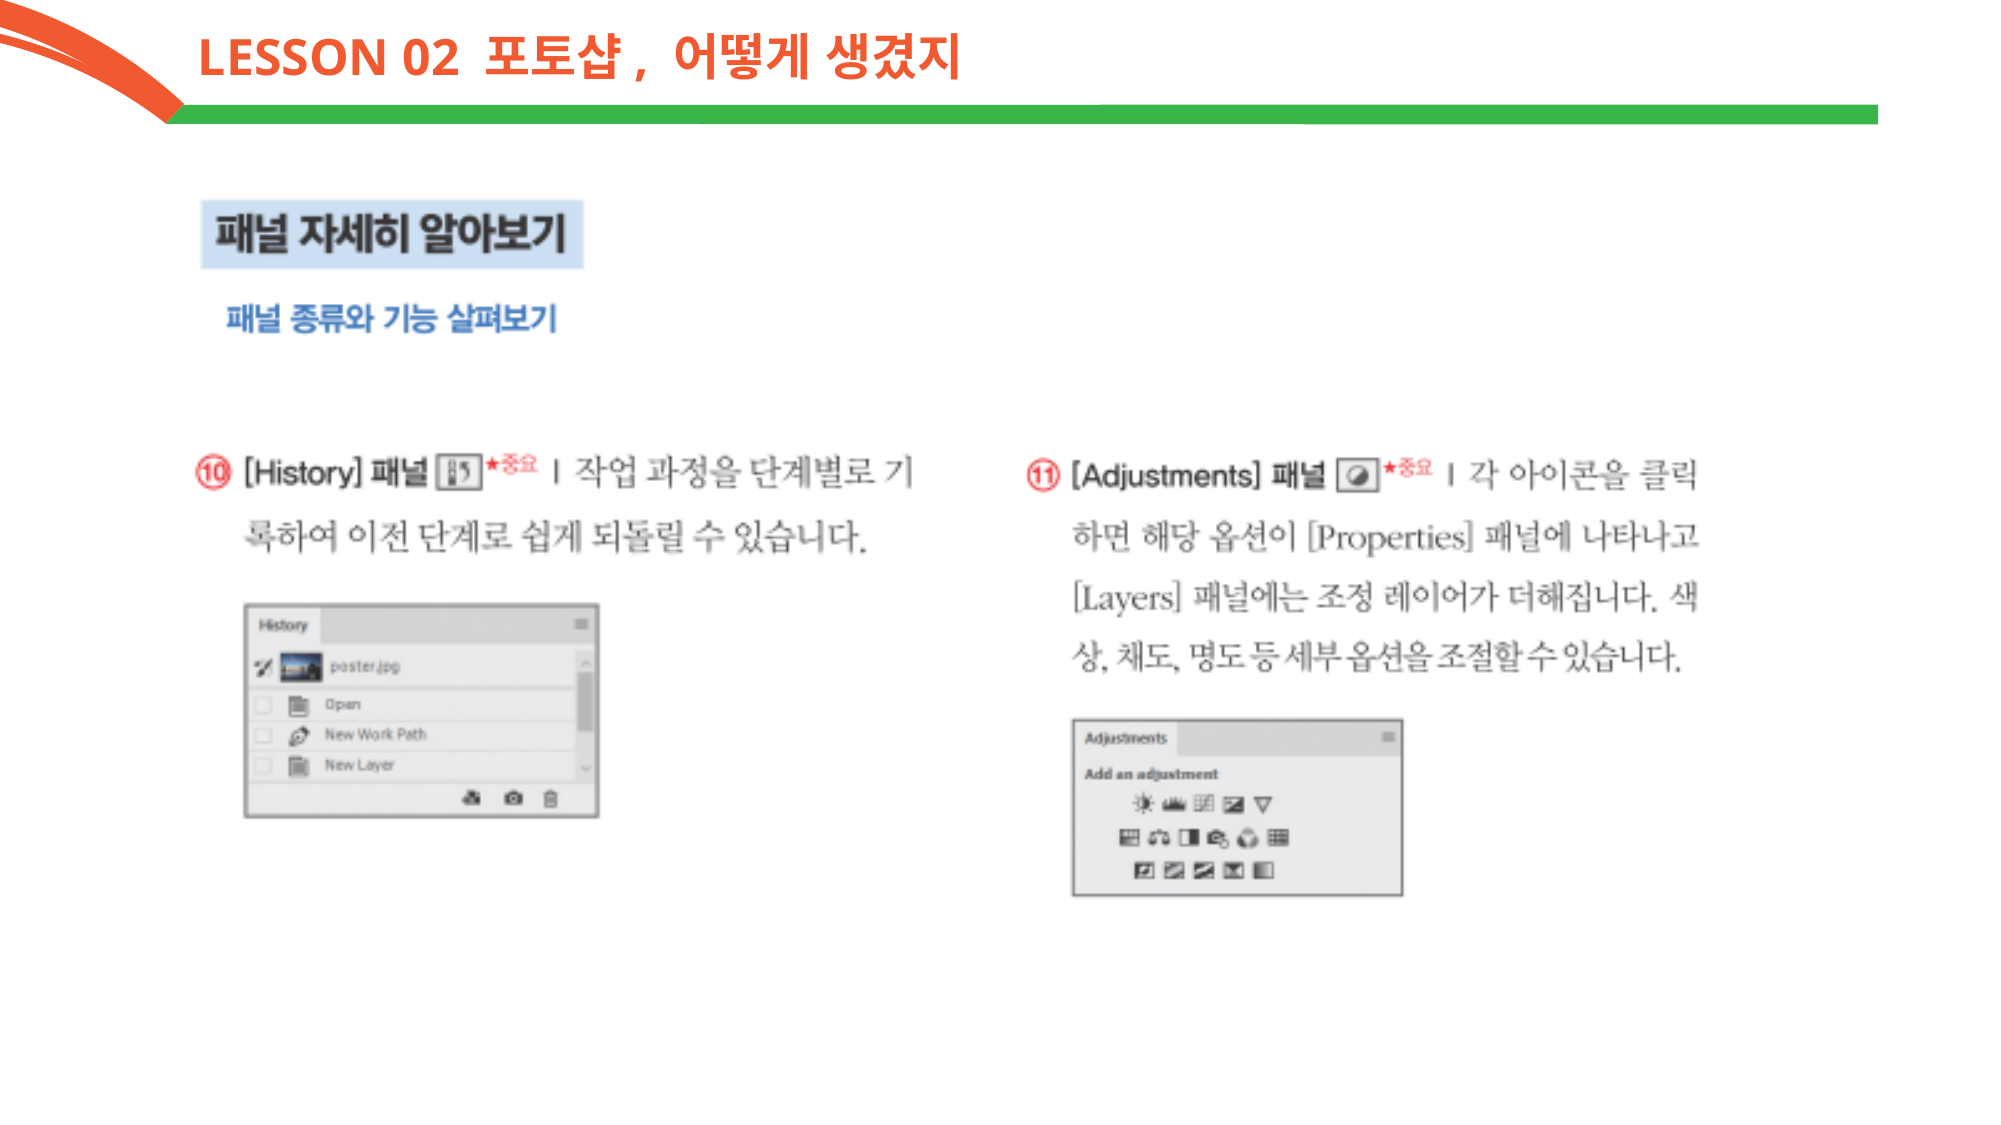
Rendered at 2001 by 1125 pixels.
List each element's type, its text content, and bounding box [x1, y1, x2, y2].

picture [182, 186, 596, 349]
picture [1026, 441, 1725, 922]
title LESSON 02 포토샵, 어떻게 생겼지 [183, 24, 1836, 95]
picture [182, 441, 920, 886]
